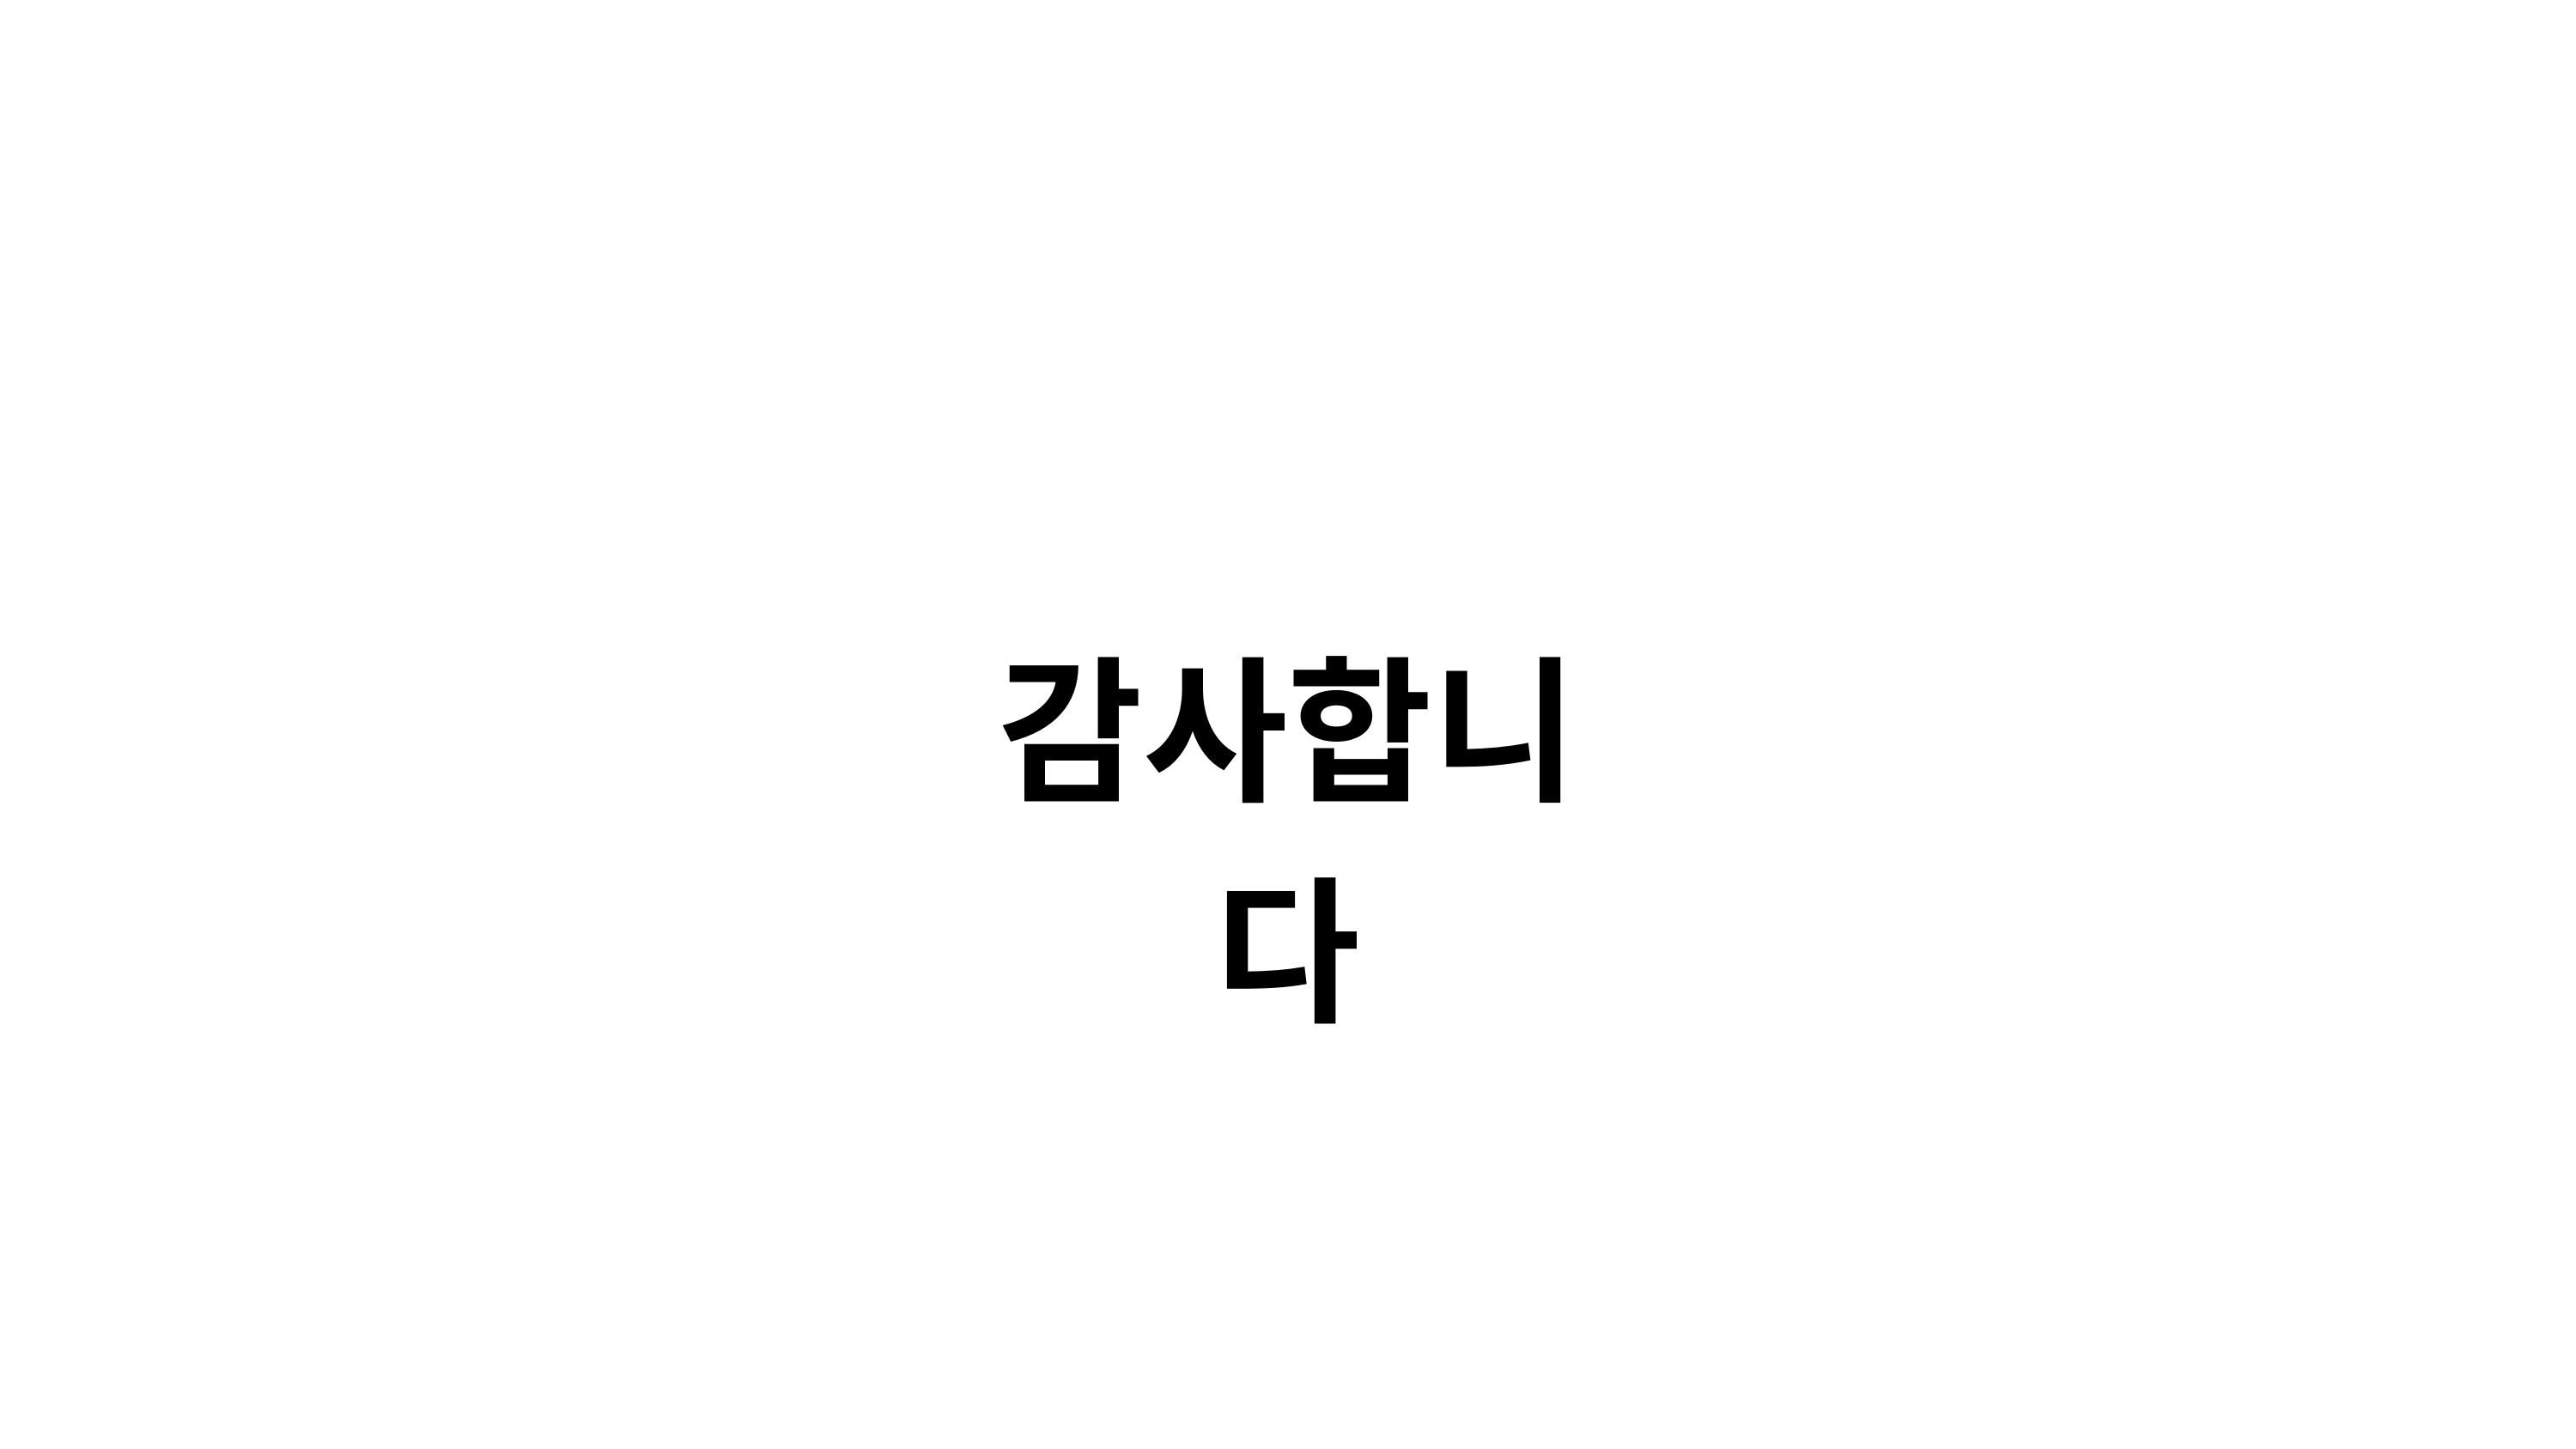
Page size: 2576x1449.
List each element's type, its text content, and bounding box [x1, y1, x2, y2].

text_box 감사합니다 [929, 600, 1646, 1041]
